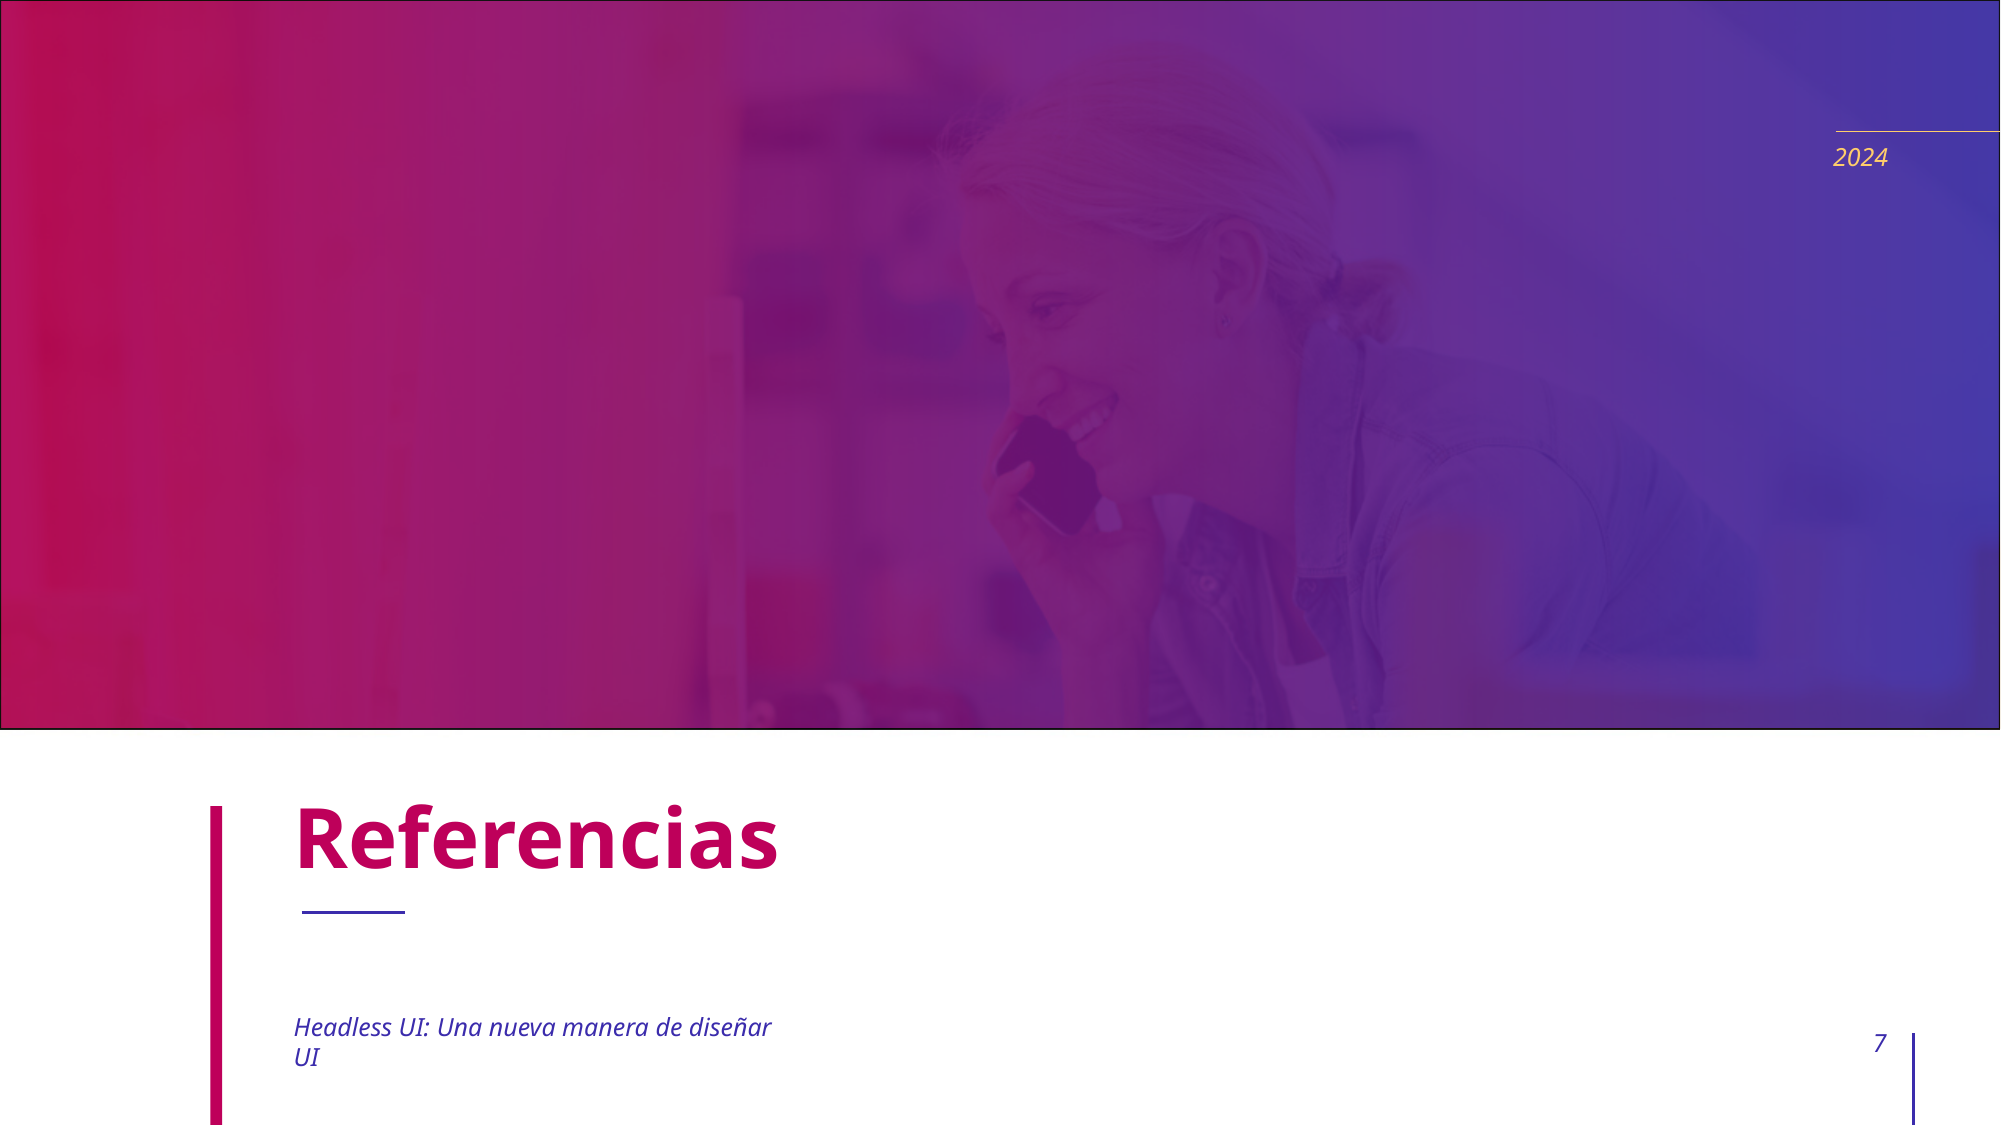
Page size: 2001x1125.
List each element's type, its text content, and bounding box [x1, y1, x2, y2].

list 2024 [1818, 137, 1919, 192]
title Referencias [278, 744, 1819, 895]
picture [0, 0, 2001, 1125]
slide_number 7 [1451, 1015, 1902, 1075]
footer Headless UI: Una nueva manera de diseñar UI [278, 1010, 811, 1074]
